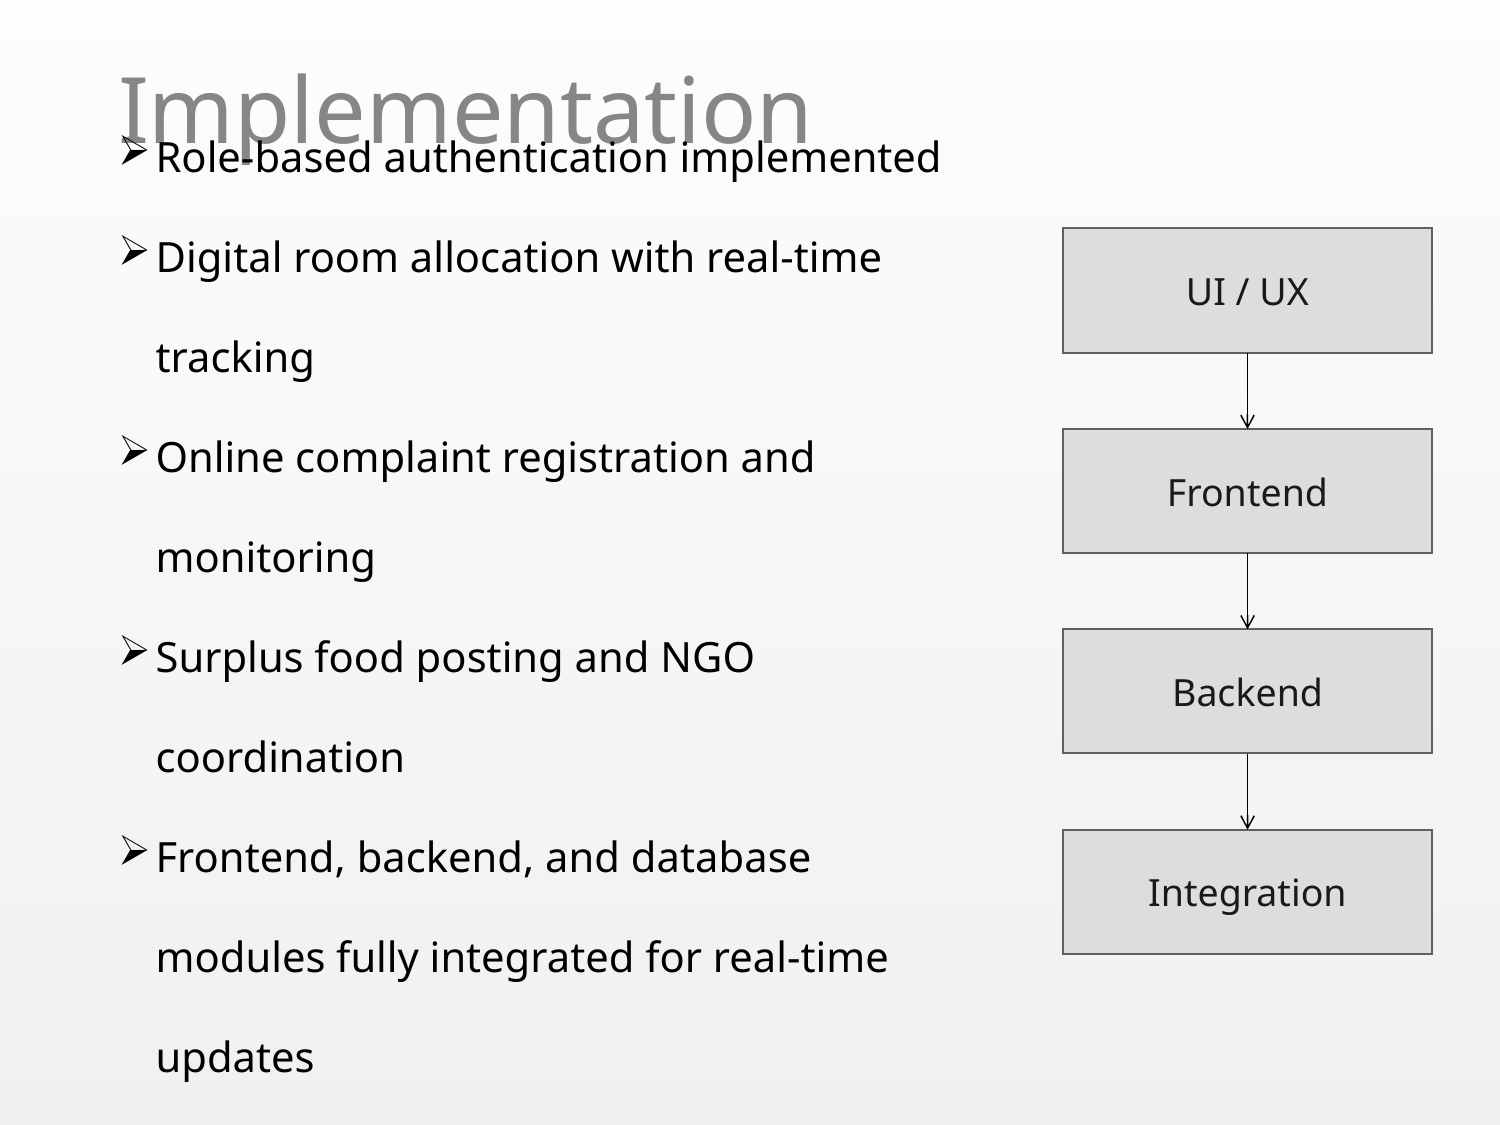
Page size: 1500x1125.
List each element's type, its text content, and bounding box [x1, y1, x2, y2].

text_box Backend [1062, 628, 1433, 754]
title Implementation [103, 59, 1397, 278]
text_box UI / UX [1062, 227, 1433, 354]
text_box Integration [1062, 829, 1433, 955]
list Role-based authentication implemented Digital room allocation with real-time tracking Online complaint registration and monitoring Surplus food posting and NGO coordination Frontend, backend, and database modules fully integrated for real-time updates [103, 72, 983, 1089]
text_box Frontend [1062, 428, 1433, 554]
